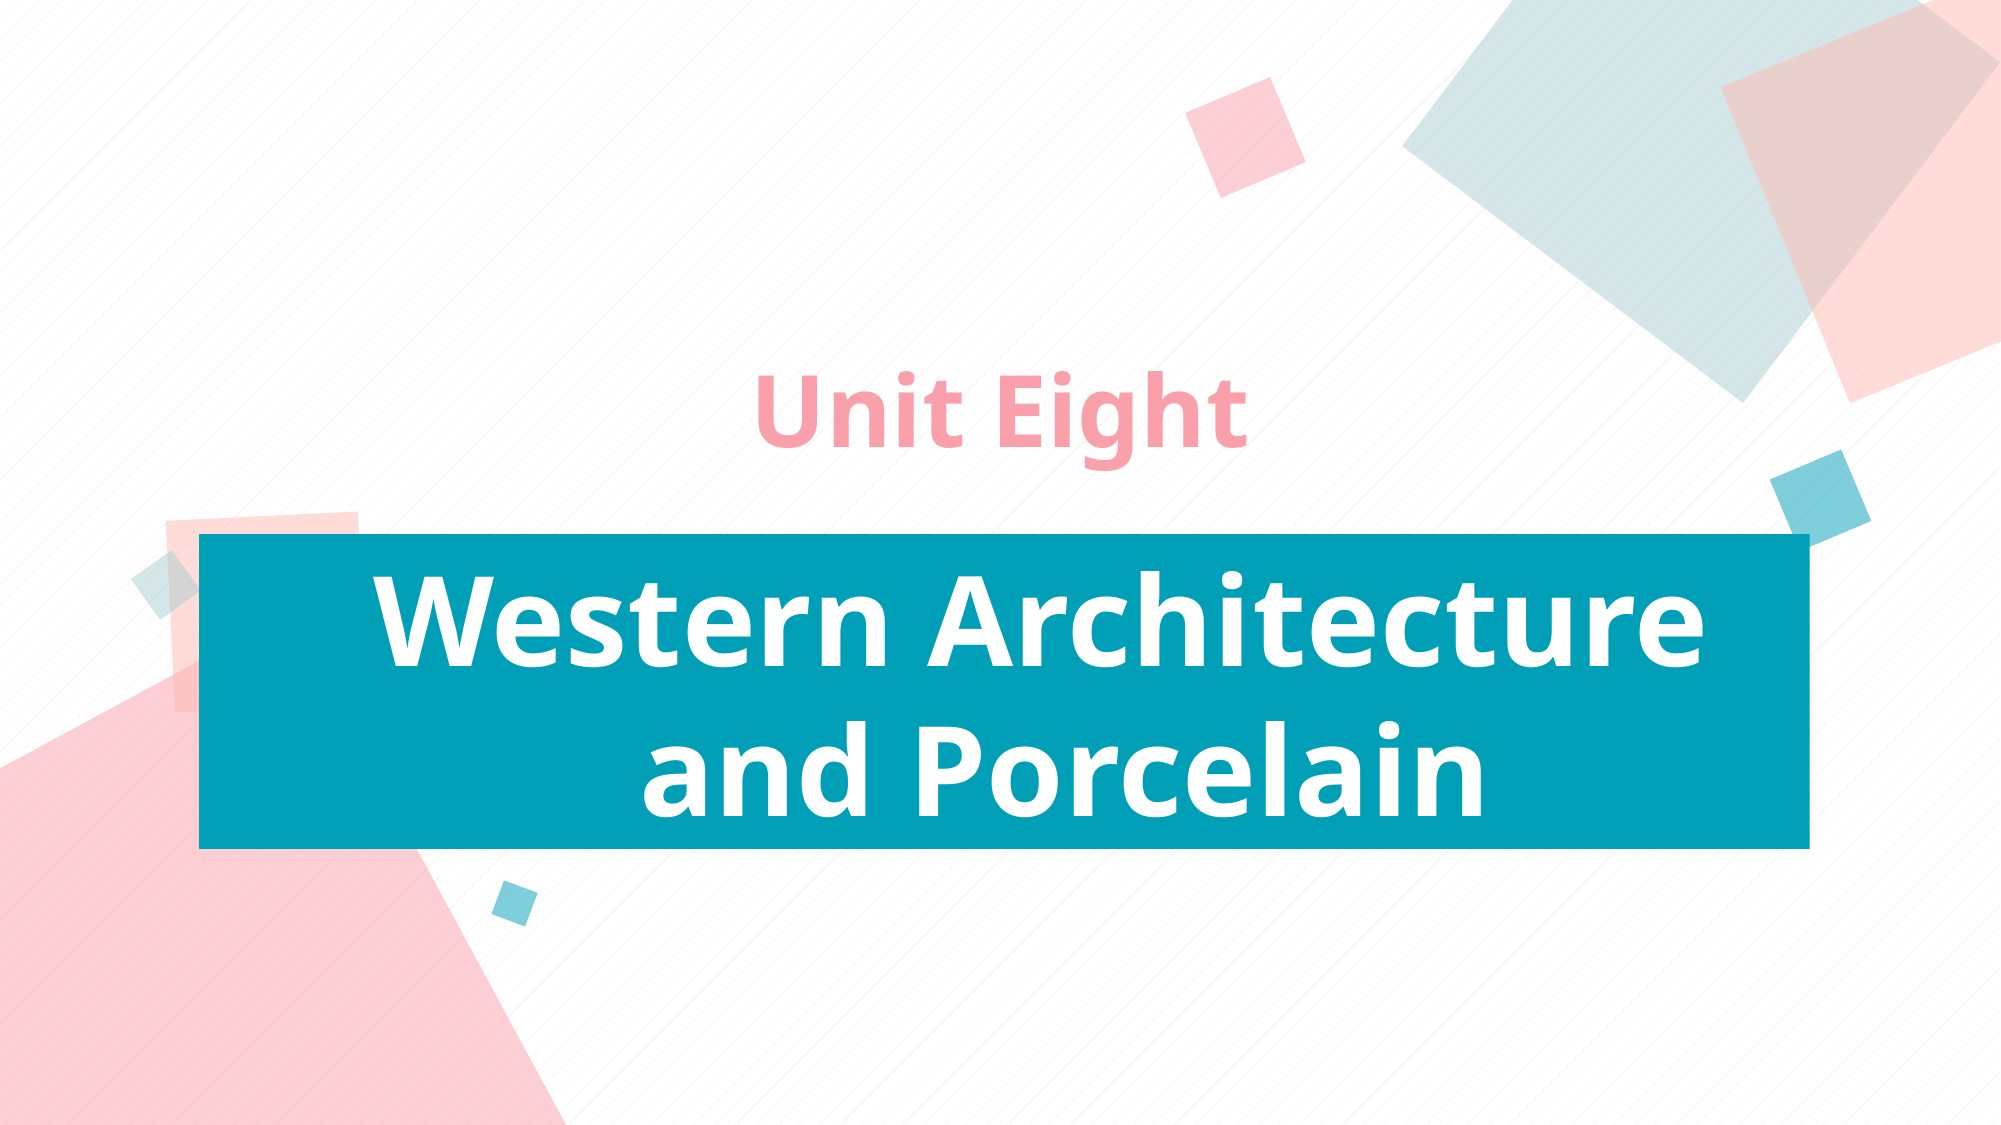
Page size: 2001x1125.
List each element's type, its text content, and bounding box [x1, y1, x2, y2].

text_box Unit Eight [735, 340, 1266, 534]
text_box Western Architecture and Porcelain [199, 534, 1810, 849]
